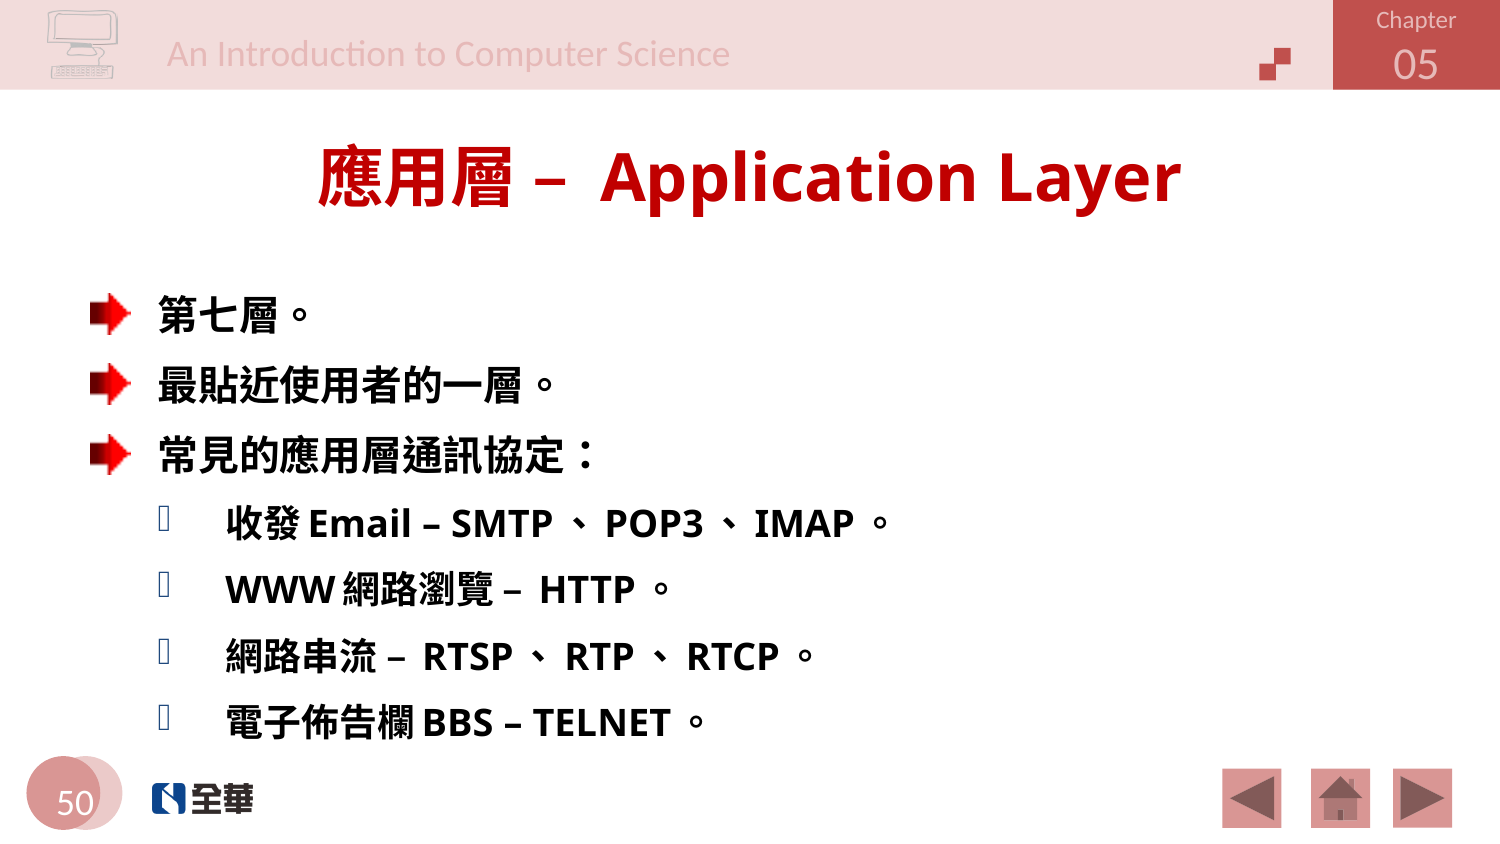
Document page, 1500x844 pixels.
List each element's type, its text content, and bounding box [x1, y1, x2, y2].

title 應用層 – Application Layer [75, 104, 1425, 245]
picture [47, 10, 118, 79]
picture [90, 293, 131, 335]
picture [152, 783, 253, 814]
picture [90, 434, 131, 475]
picture [90, 363, 131, 405]
list 第七層。 最貼近使用者的一層。 常見的應用層通訊協定： 收發Email – SMTP、POP3、IMAP。 WWW網路瀏覽 – HTTP。 網路串流 – RTSP、RTP、RTCP。 電子佈告欄BBS – TELNET。 [75, 272, 1425, 754]
